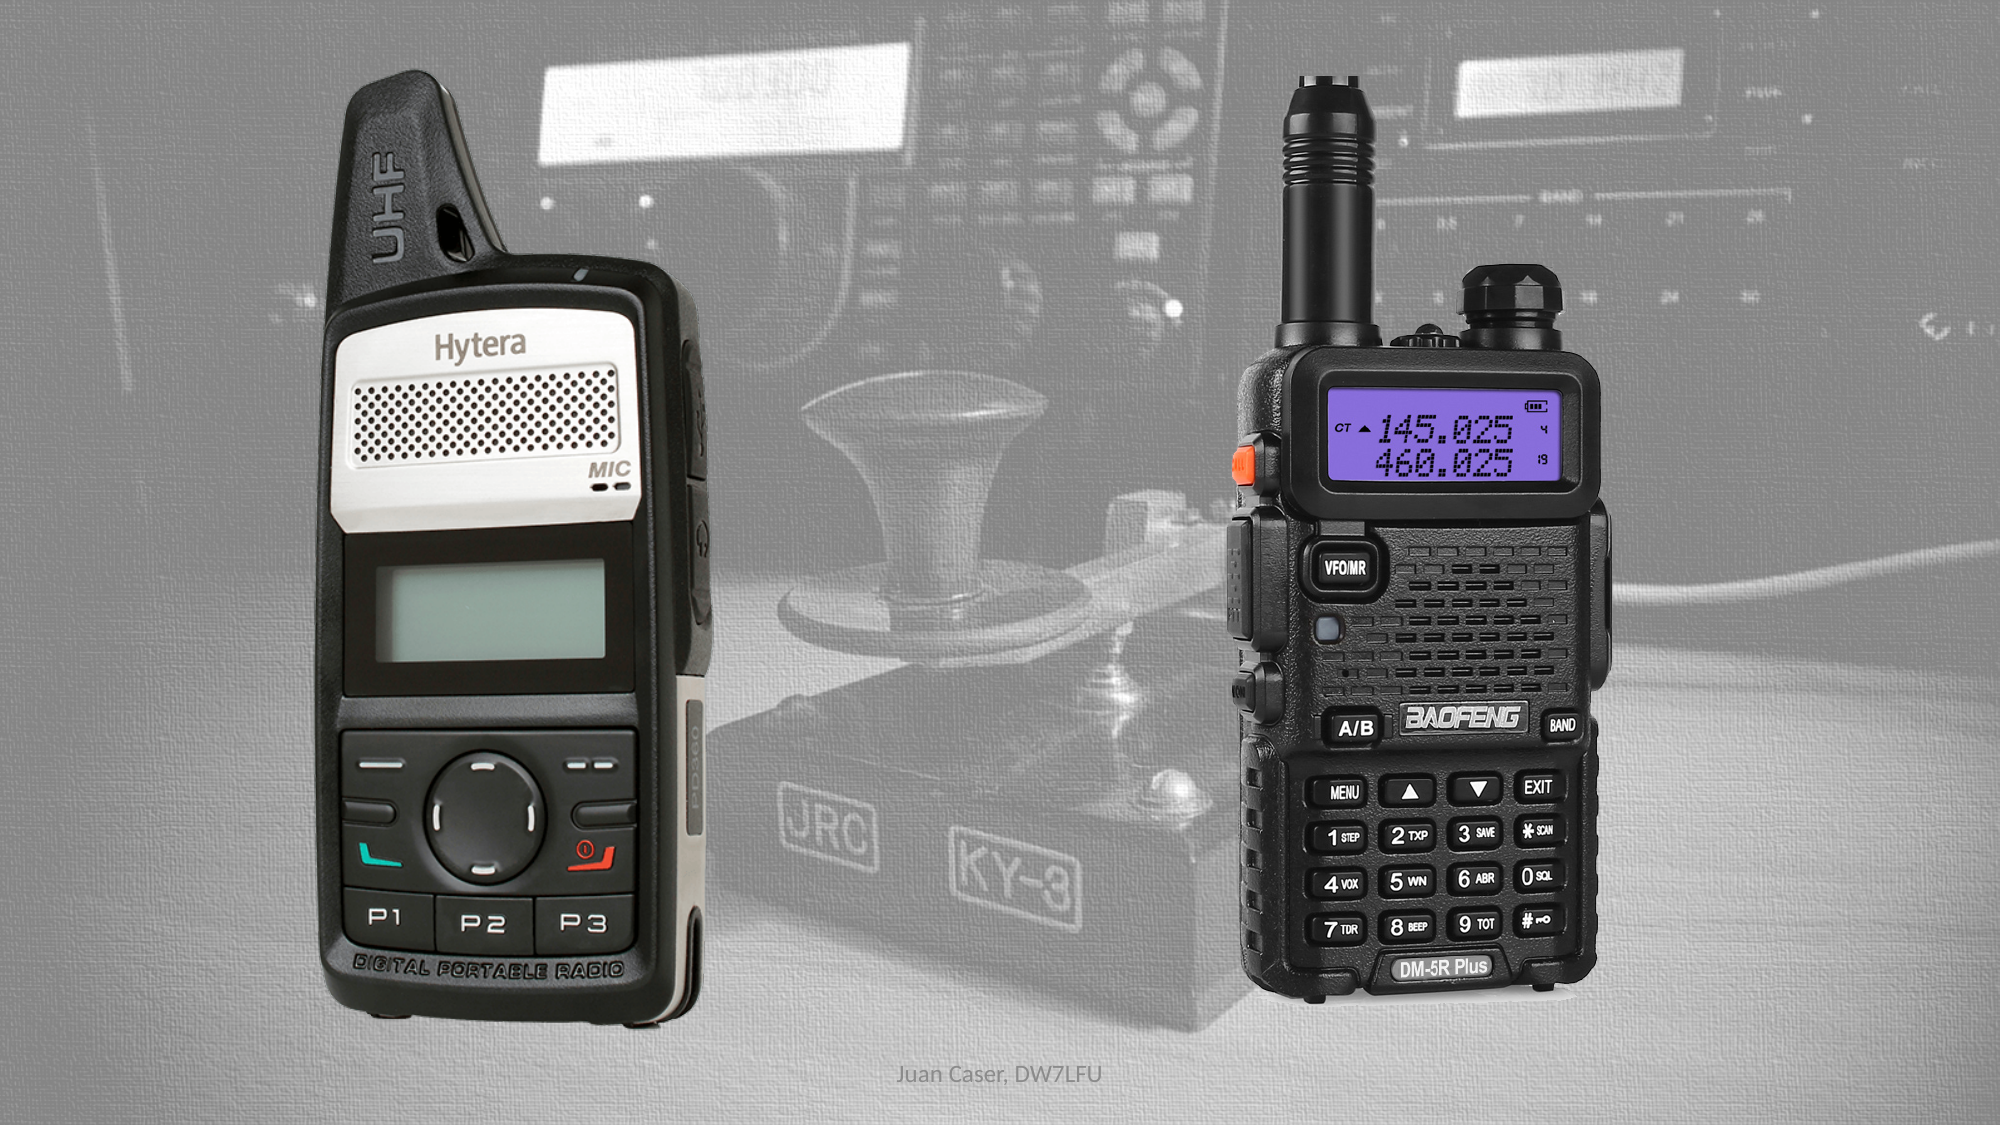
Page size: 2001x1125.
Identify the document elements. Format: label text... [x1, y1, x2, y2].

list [292, 39, 730, 1043]
picture [938, 76, 1905, 1043]
footer Juan Caser, DW7LFU [662, 1042, 1338, 1103]
